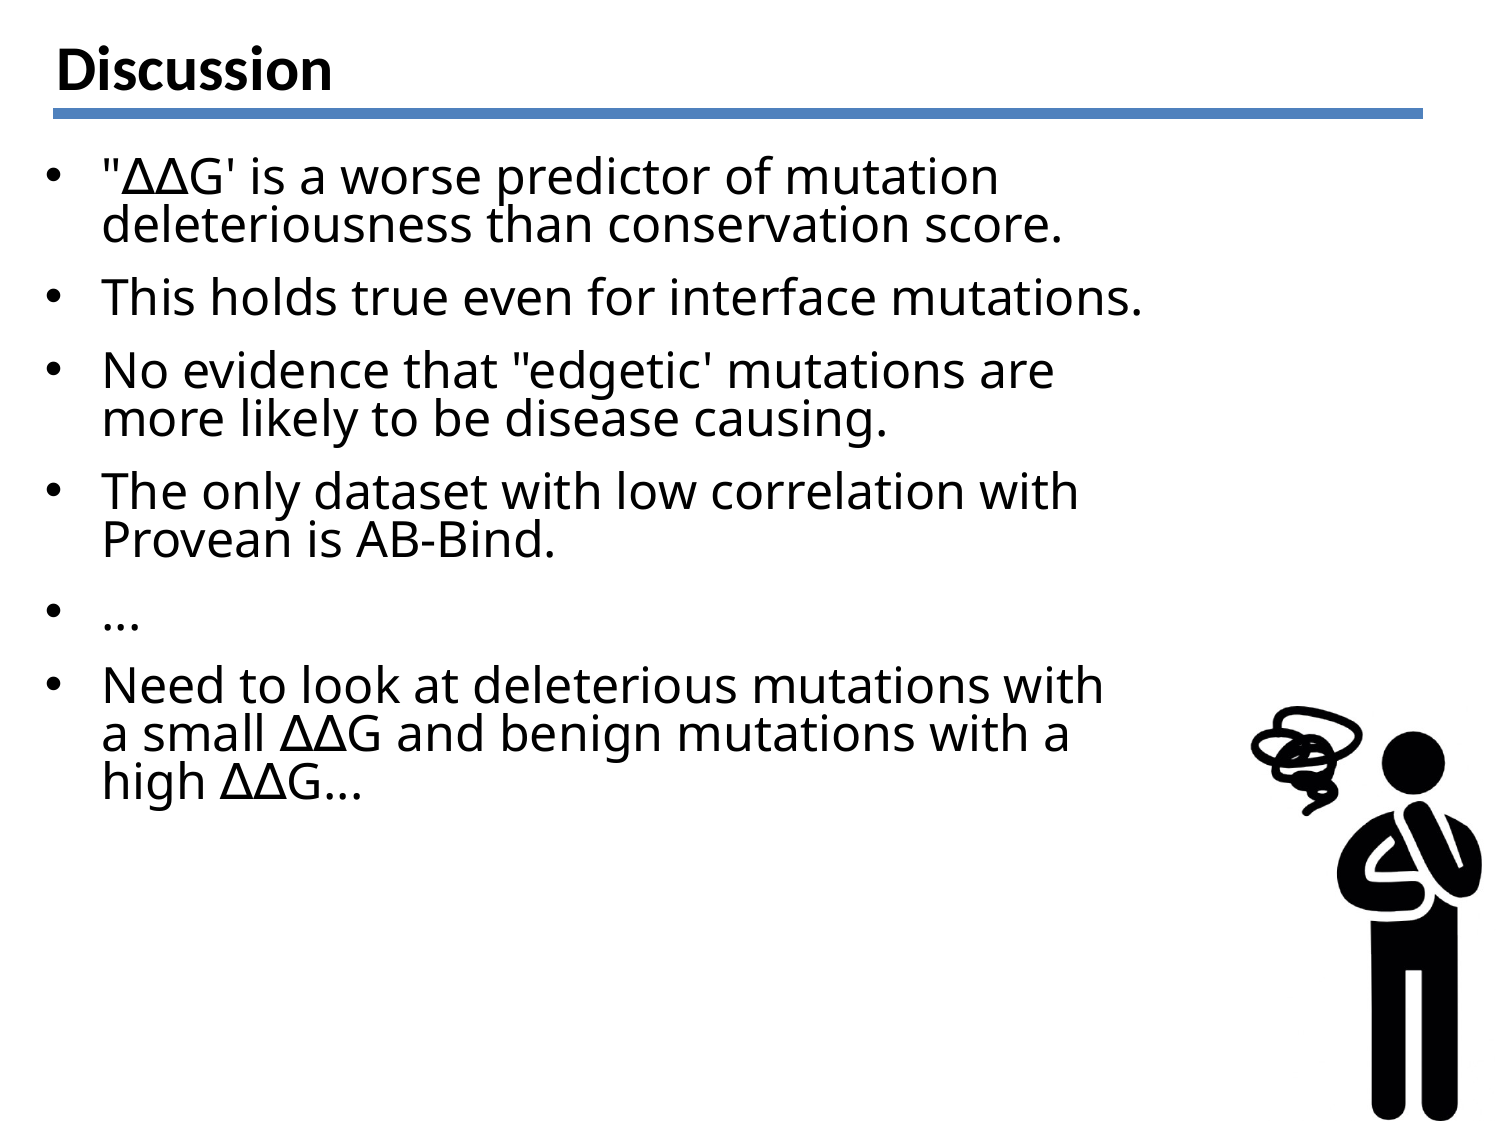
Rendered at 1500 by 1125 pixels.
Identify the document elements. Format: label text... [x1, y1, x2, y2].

title Discussion [41, 19, 1483, 112]
list "∆∆G' is a worse predictor of mutation deleteriousness than conservation score. This holds true even for interface mutations. No evidence that "edgetic' mutations are more likely to be disease causing. The only dataset with low correlation with Provean is AB-Bind. ... Need to look at deleterious mutations with a small ∆∆G and benign mutations with a high ∆∆G... [29, 149, 1160, 1083]
picture [1243, 706, 1497, 1121]
